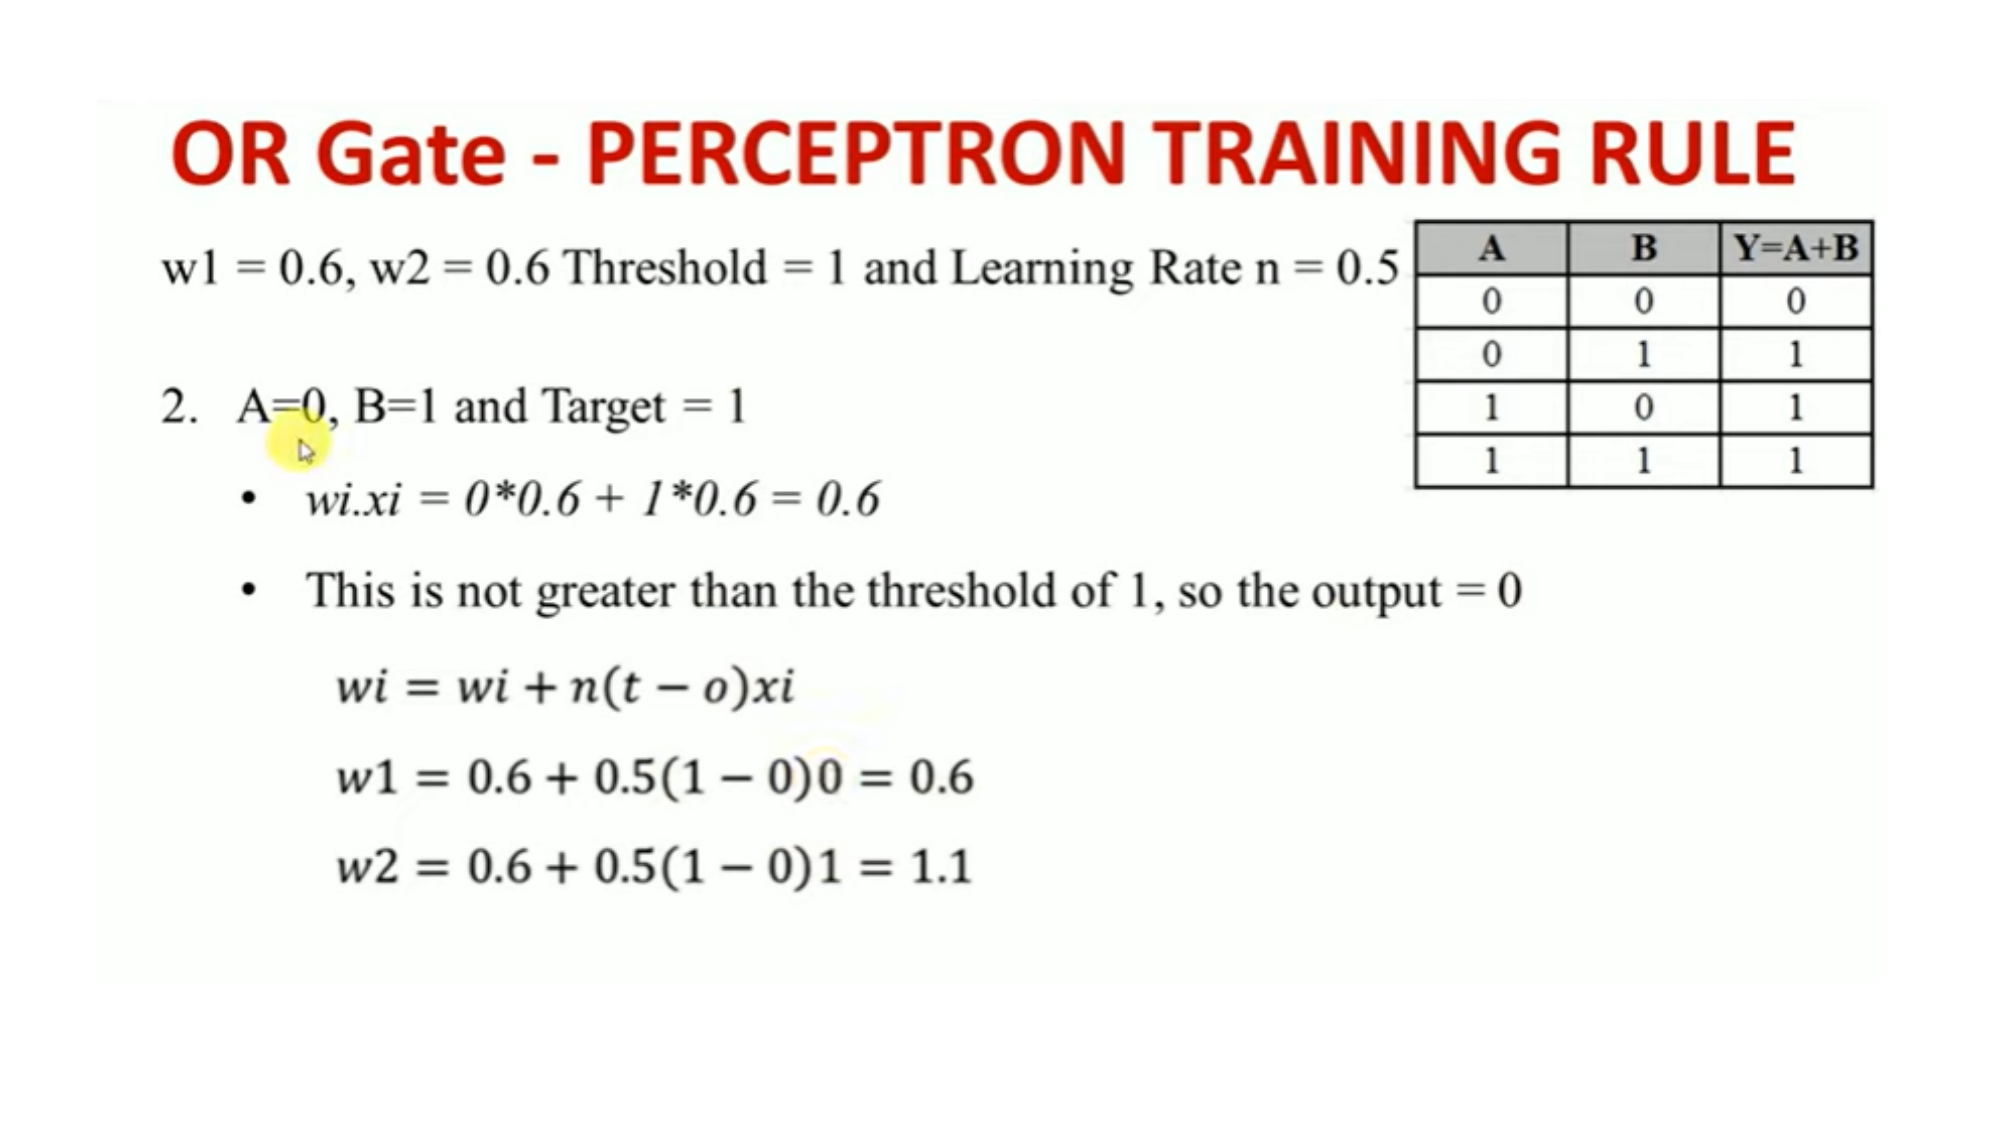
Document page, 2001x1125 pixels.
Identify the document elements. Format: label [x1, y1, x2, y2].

picture [97, 99, 1903, 982]
